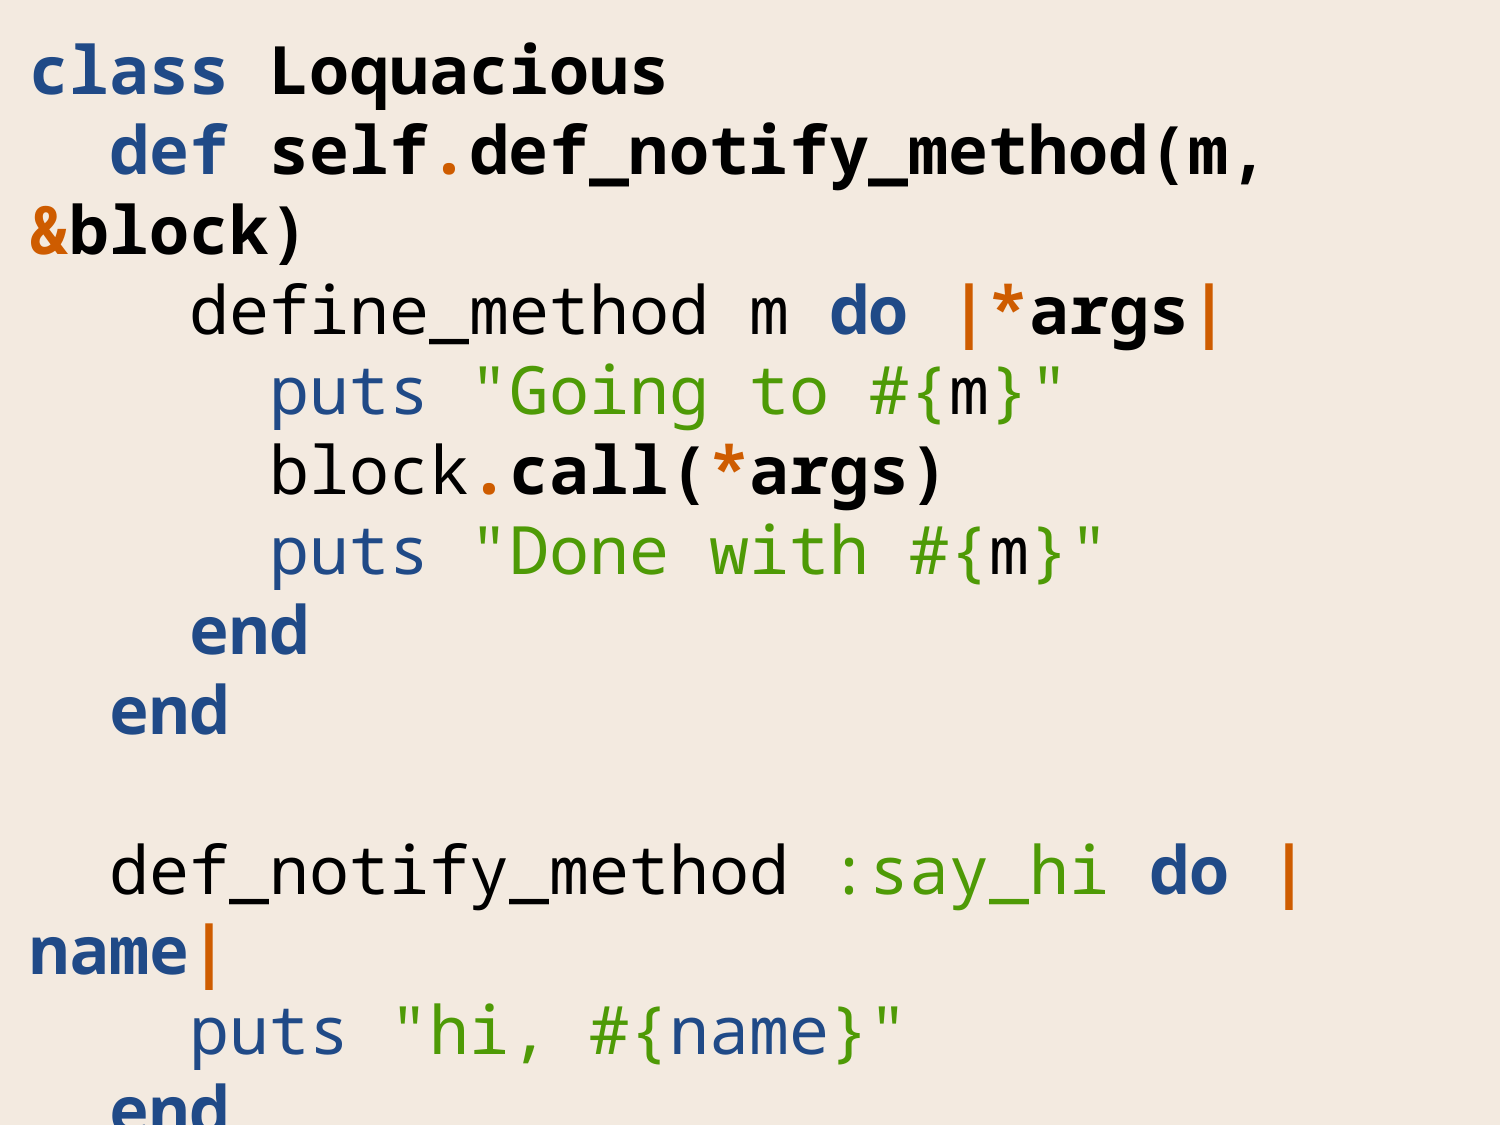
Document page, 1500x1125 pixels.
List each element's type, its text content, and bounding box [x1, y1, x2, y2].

text_box class Loquacious def self.def_notify_method(m, &block) define_method m do |*args| puts "Going to #{m}" block.call(*args) puts "Done with #{m}" end end def_notify_method :say_hi do |name| puts "hi, #{name}" end end [14, 20, 1488, 1125]
